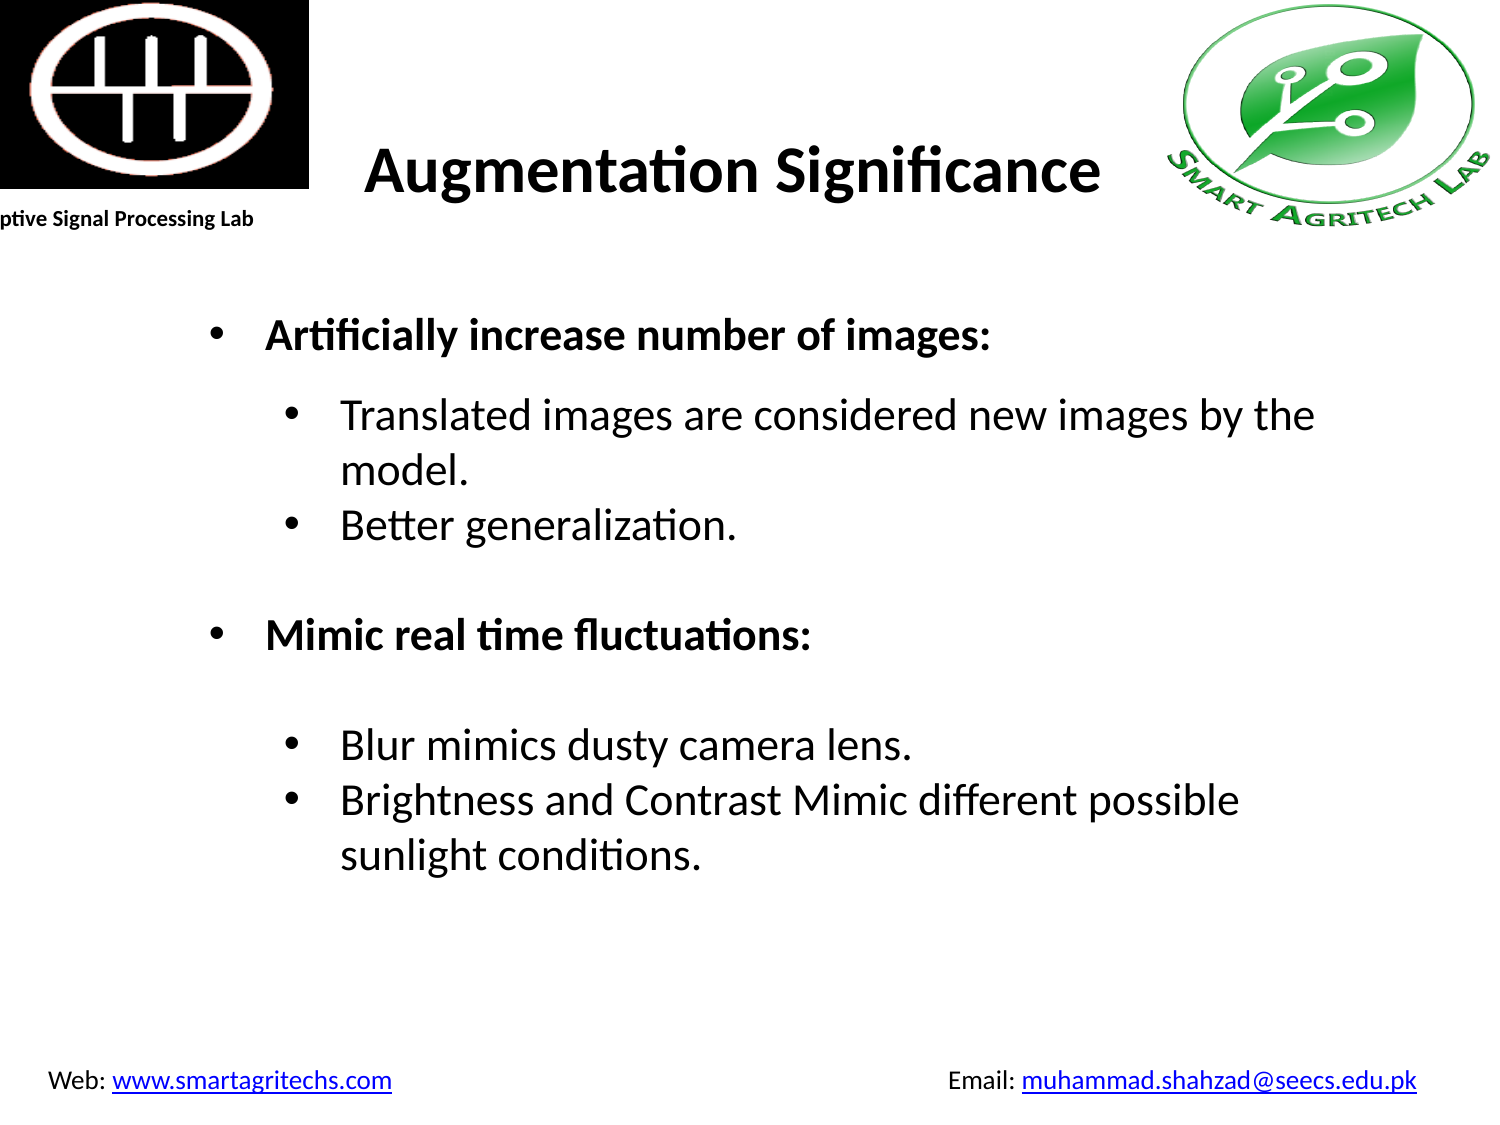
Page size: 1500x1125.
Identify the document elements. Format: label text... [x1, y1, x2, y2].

text_box Web: www.smartagritechs.com Email: muhammad.shahzad@seecs.edu.pk [44, 1060, 1428, 1125]
picture [1140, 1, 1500, 247]
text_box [0, 0, 310, 239]
text_box Artificially increase number of images: Translated images are considered new images by the model. Better generalization. Mimic real time fluctuations: Blur mimics dusty camera lens. Brightness and Contrast Mimic different possible sunlight conditions. [130, 302, 1388, 992]
text_box Augmentation Significance [314, 116, 1135, 208]
